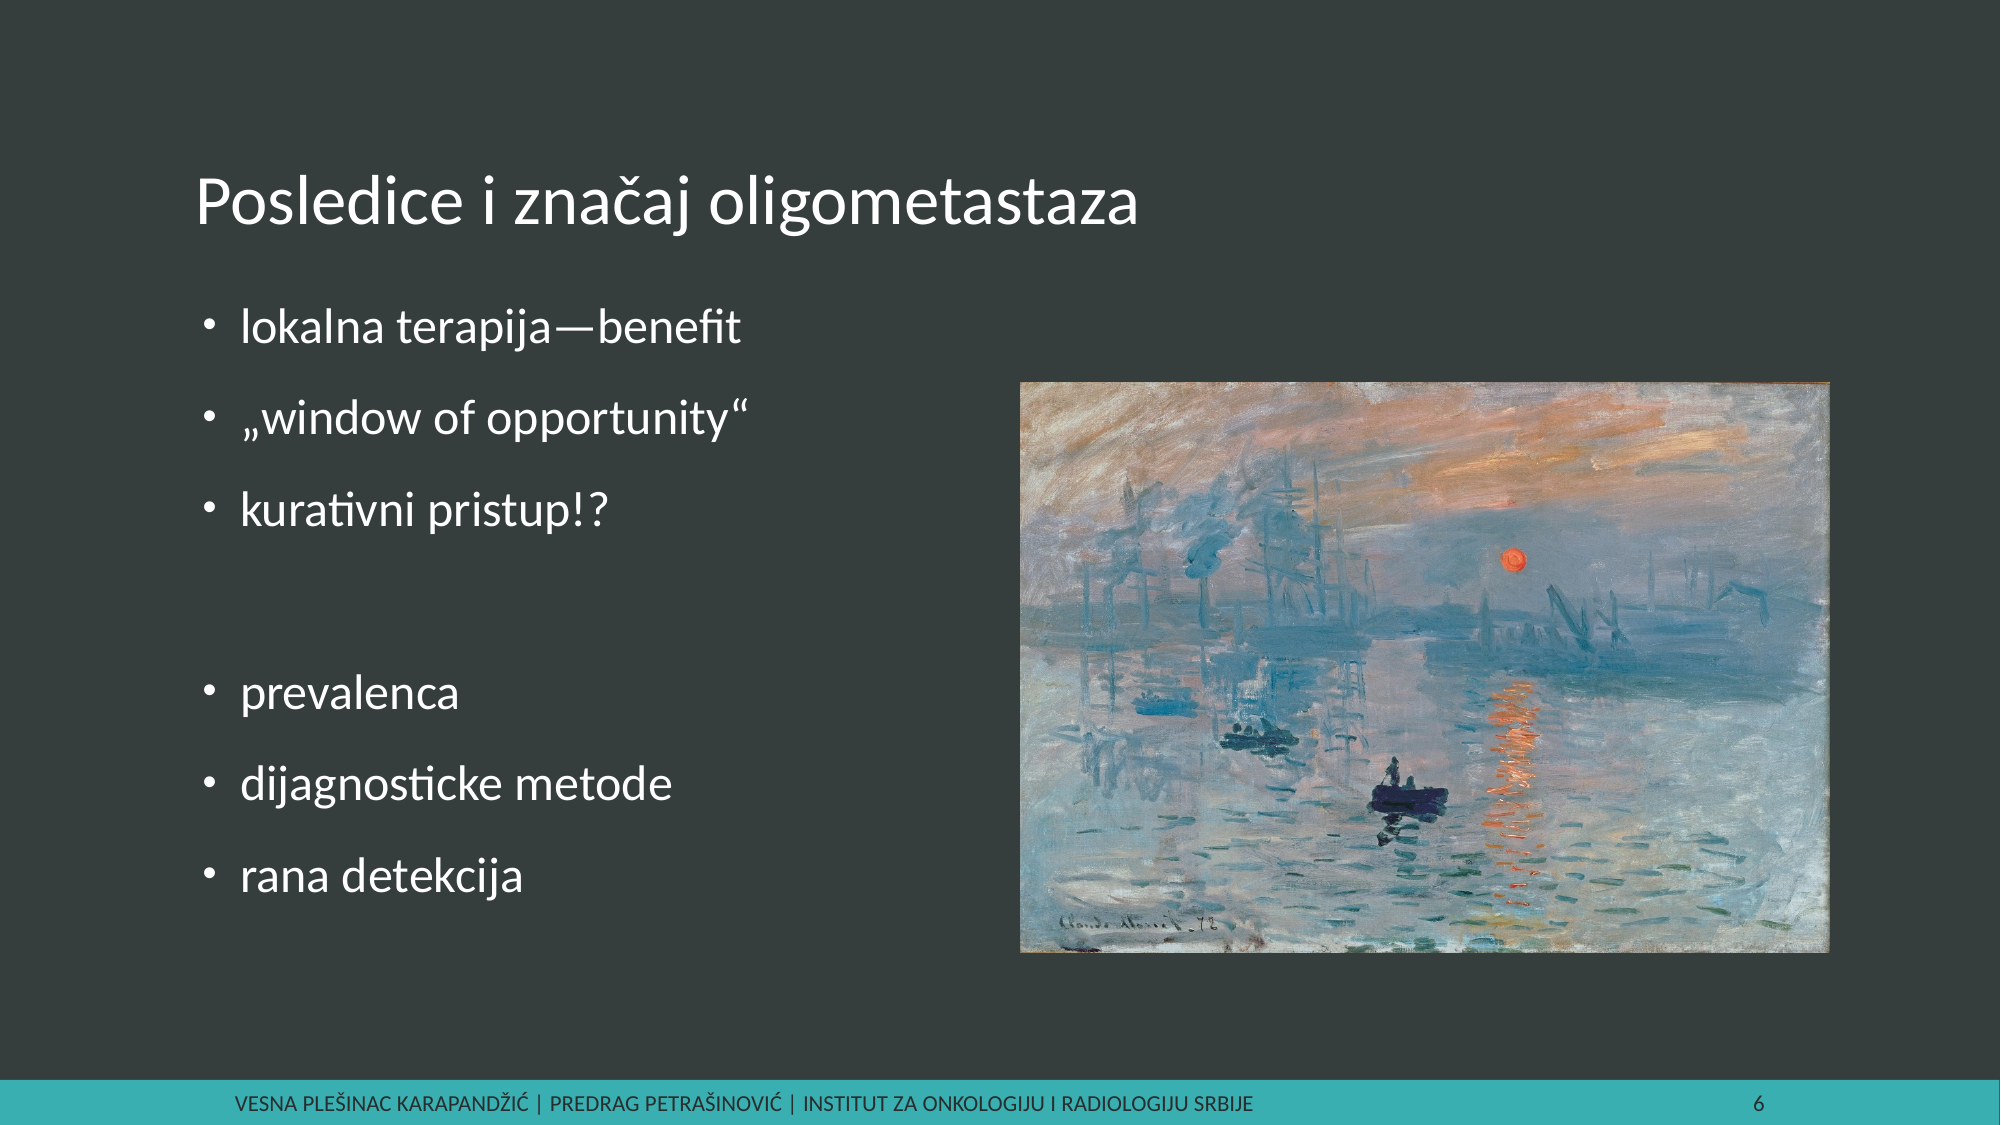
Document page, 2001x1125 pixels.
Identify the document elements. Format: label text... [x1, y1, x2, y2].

list lokalna terapija—benefit „window of opportunity“ kurativni pristup!? prevalenca dijagnosticke metode rana detekcija [180, 292, 990, 1043]
slide_number 6 [1674, 1083, 1780, 1122]
footer Vesna Plešinac Karapandžić | Predrag Petrašinović | Institut za onkologiju i radiologiju Srbije [219, 1083, 1395, 1122]
title Posledice i značaj oligometastaza [180, 45, 1830, 248]
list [1019, 382, 1830, 953]
